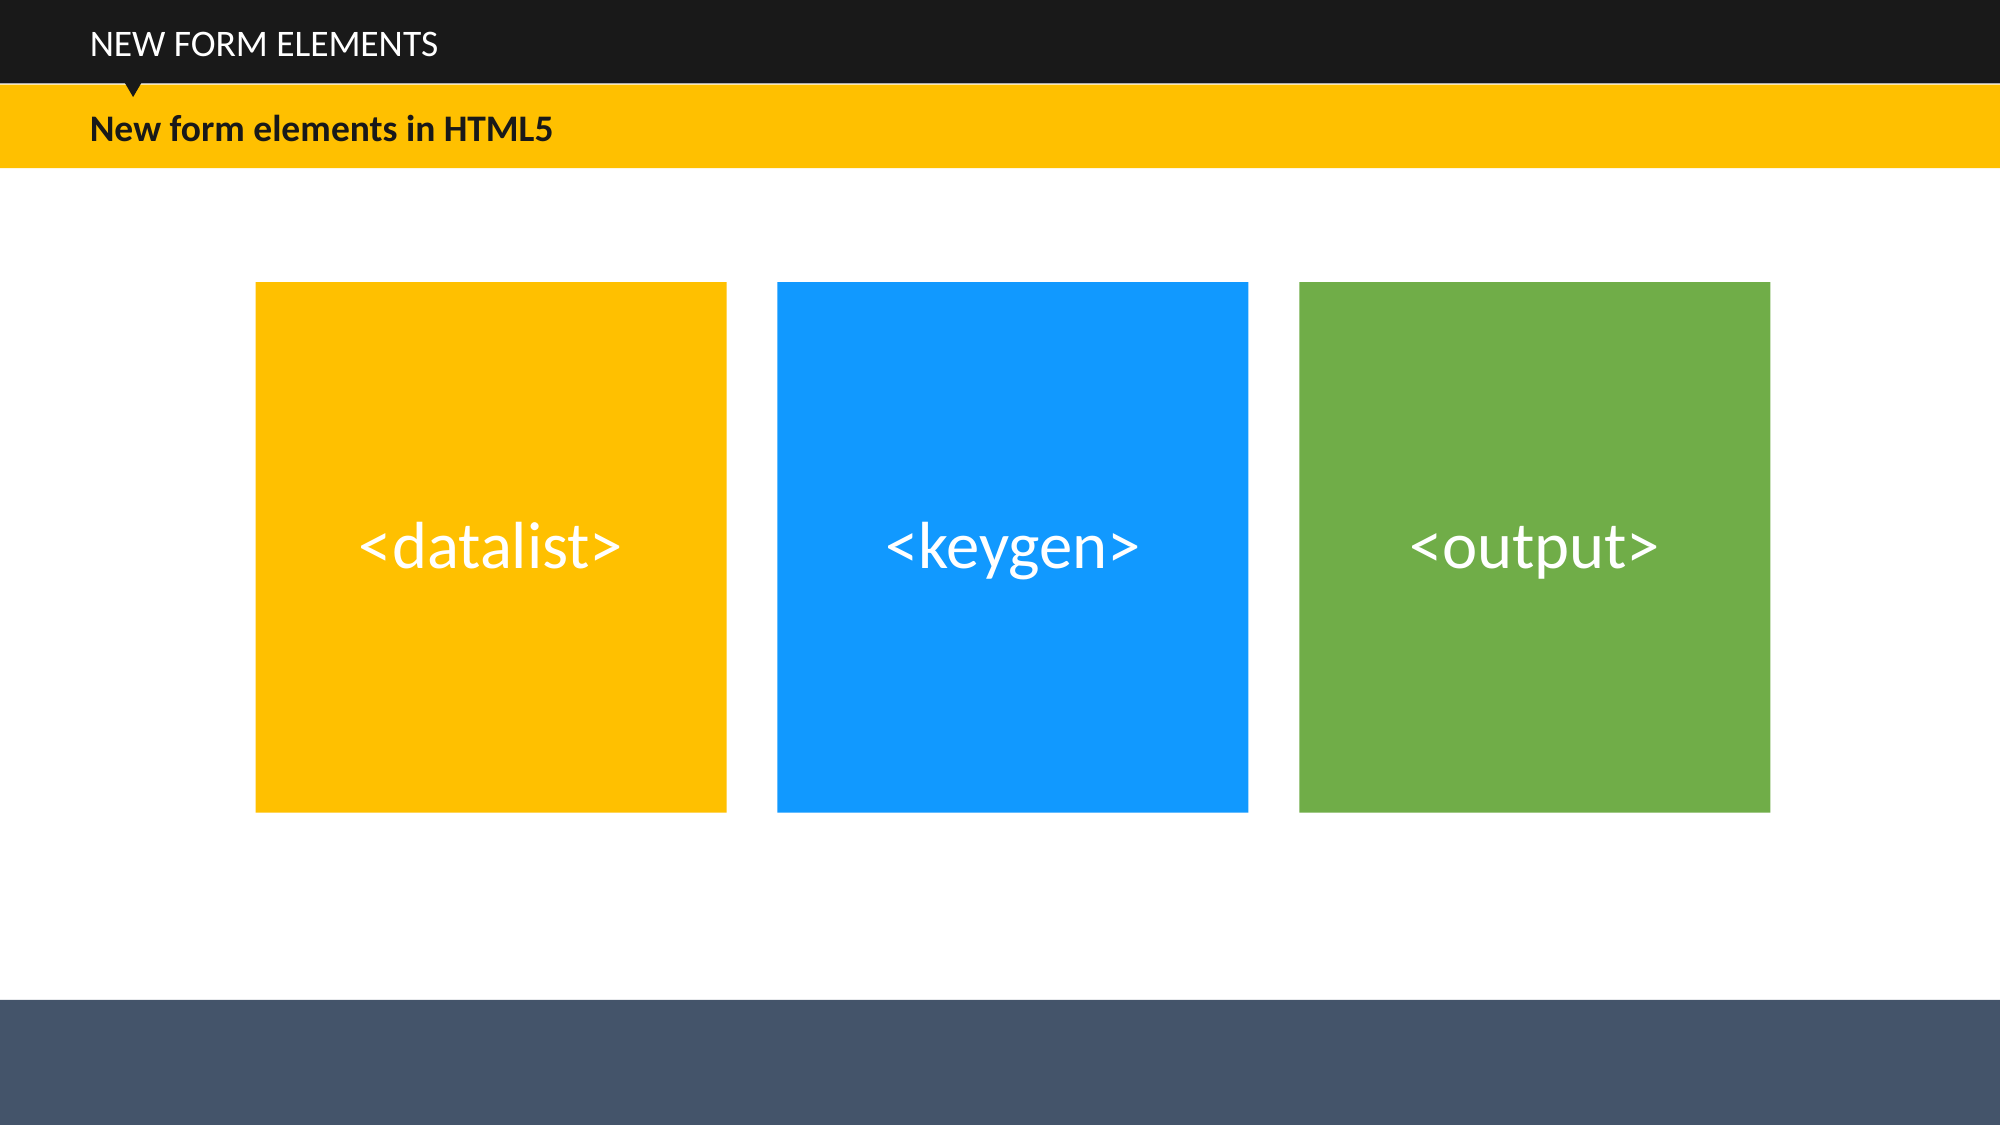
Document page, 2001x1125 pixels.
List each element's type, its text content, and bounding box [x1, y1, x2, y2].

text_box [117, 72, 149, 100]
text_box NEW FORM ELEMENTS [0, 0, 2000, 84]
text_box <datalist> [255, 281, 728, 814]
text_box <keygen> [776, 281, 1249, 814]
text_box <output> [1298, 281, 1771, 814]
text_box New form elements in HTML5 [0, 84, 2000, 169]
